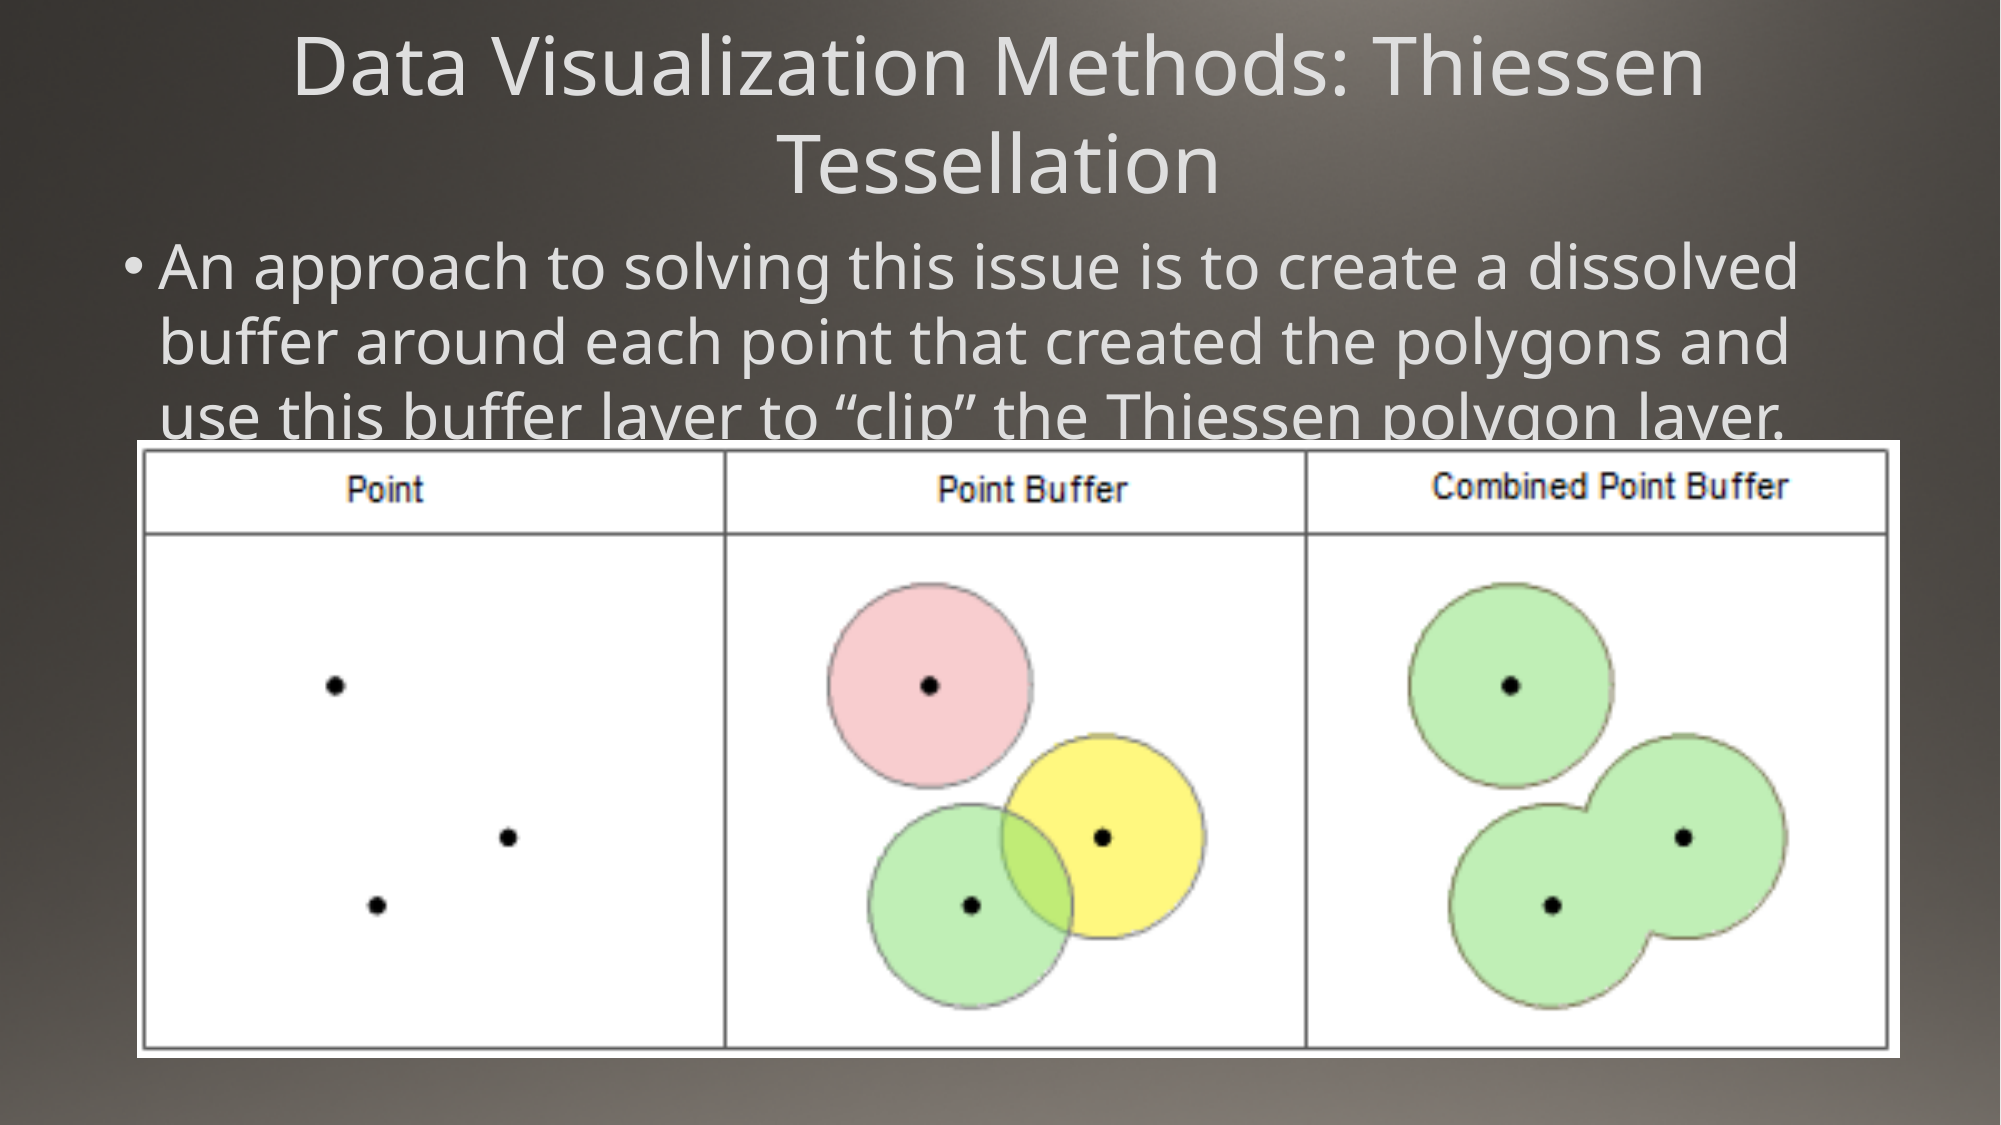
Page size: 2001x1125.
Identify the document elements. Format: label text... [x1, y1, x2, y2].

text_box Data Visualization Methods: Thiessen Tessellation [137, 40, 1863, 185]
text_box An approach to solving this issue is to create a dissolved buffer around each point that created the polygons and use this buffer layer to “clip” the Thiessen polygon layer. [37, 219, 1914, 405]
picture [0, 0, 2001, 1125]
